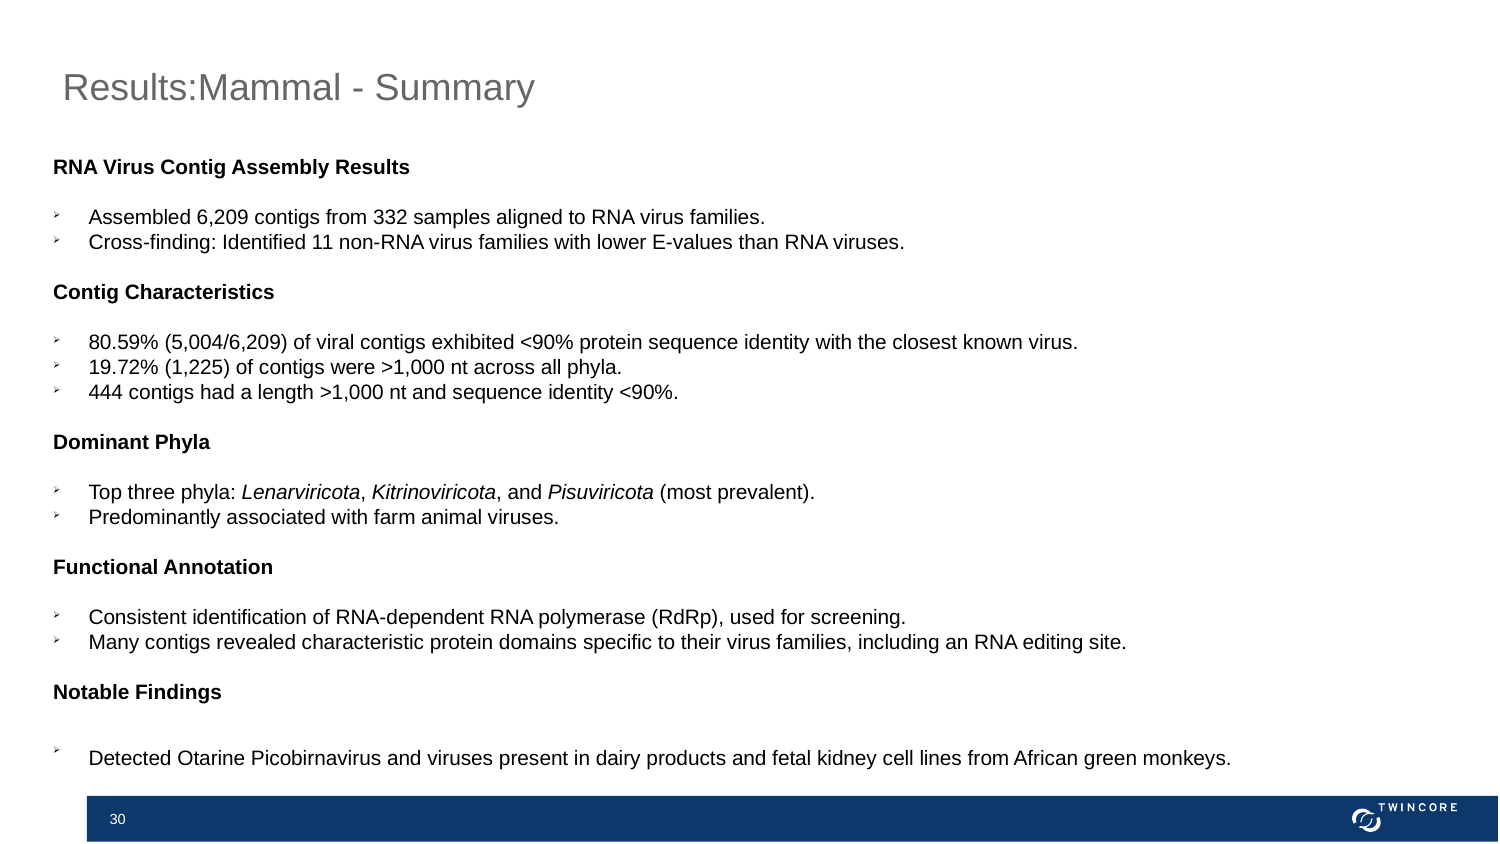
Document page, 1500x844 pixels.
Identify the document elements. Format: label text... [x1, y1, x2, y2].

text_box [1012, 487, 1500, 844]
text_box [0, 487, 488, 844]
text_box Results:Mammal - Summary [37, 55, 1013, 154]
text_box RNA Virus Contig Assembly Results Assembled 6,209 contigs from 332 samples aligned to RNA virus families. Cross-finding: Identified 11 non-RNA virus families with lower E-values than RNA viruses. Contig Characteristics 80.59% (5,004/6,209) of viral contigs exhibited <90% protein sequence identity with the closest known virus. 19.72% (1,225) of contigs were >1,000 nt across all phyla. 444 contigs had a length >1,000 nt and sequence identity <90%. Dominant Phyla Top three phyla: Lenarviricota, Kitrinoviricota, and Pisuviricota (most prevalent). Predominantly associated with farm animal viruses. Functional Annotation Consistent identification of RNA-dependent RNA polymerase (RdRp), used for screening. Many contigs revealed characteristic protein domains specific to their virus families, including an RNA editing site. Notable Findings Detected Otarine Picobirnavirus and viruses present in dairy products and fetal kidney cell lines from African green monkeys. [38, 146, 1463, 413]
